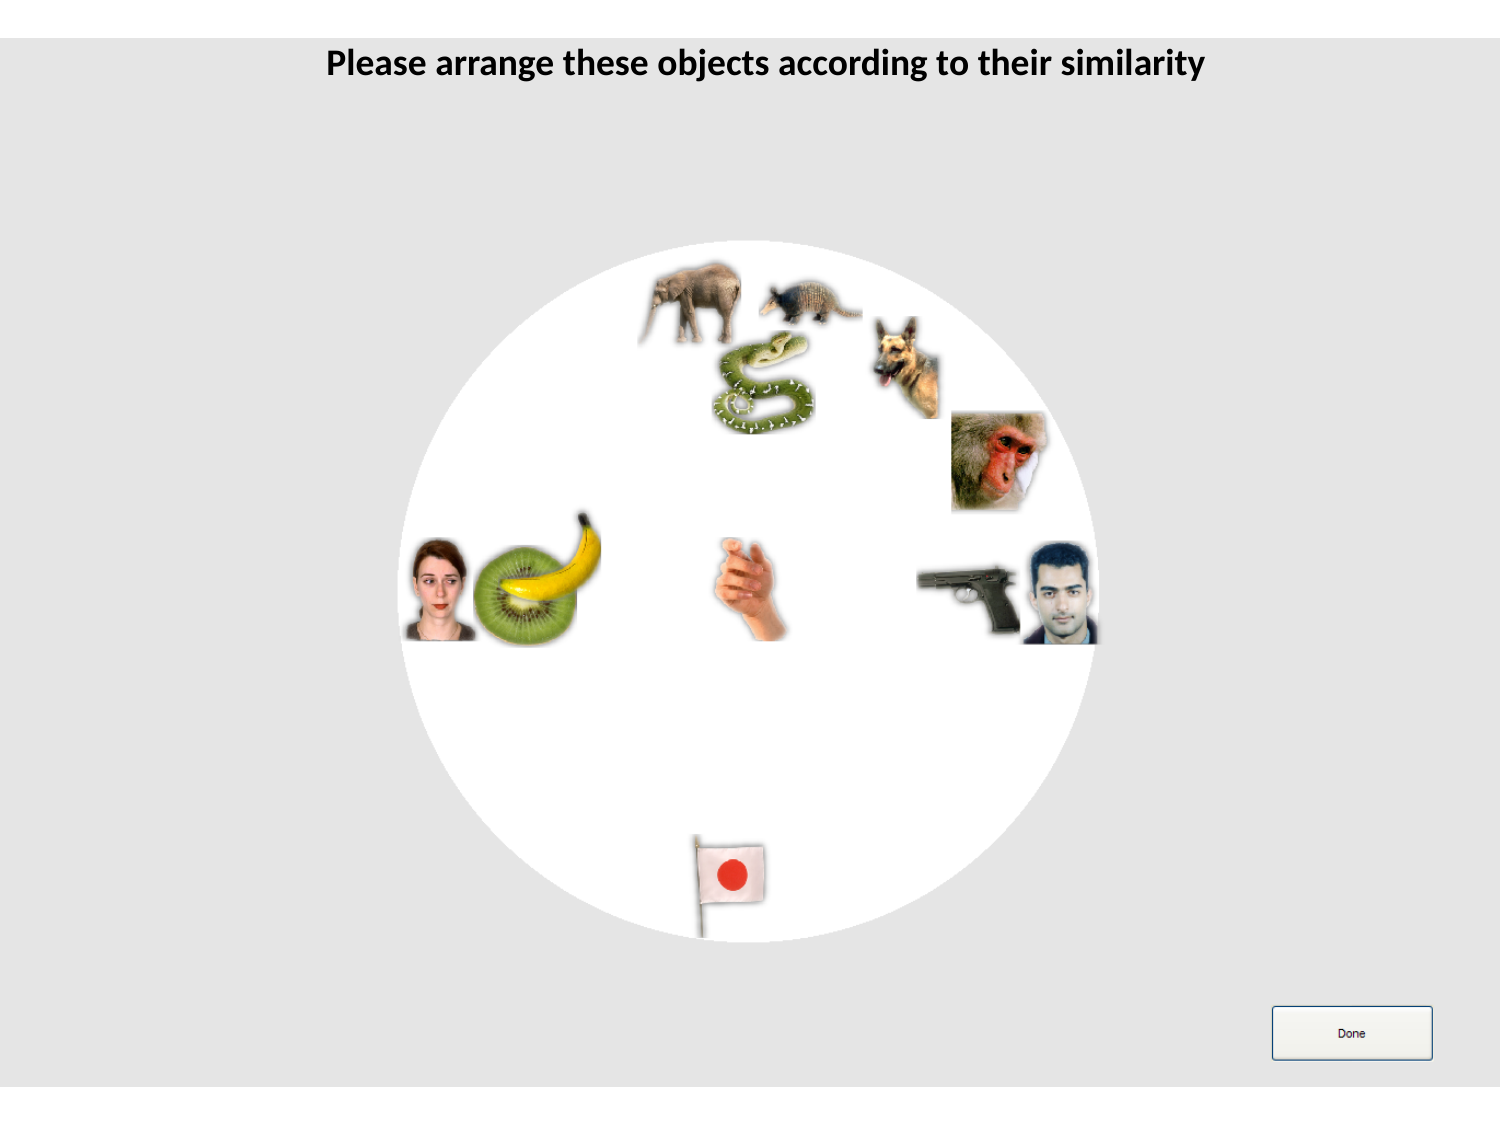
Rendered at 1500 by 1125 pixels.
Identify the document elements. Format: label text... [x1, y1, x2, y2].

picture [0, 38, 1500, 1087]
text_box Please arrange these objects according to their similarity [311, 30, 1222, 36]
